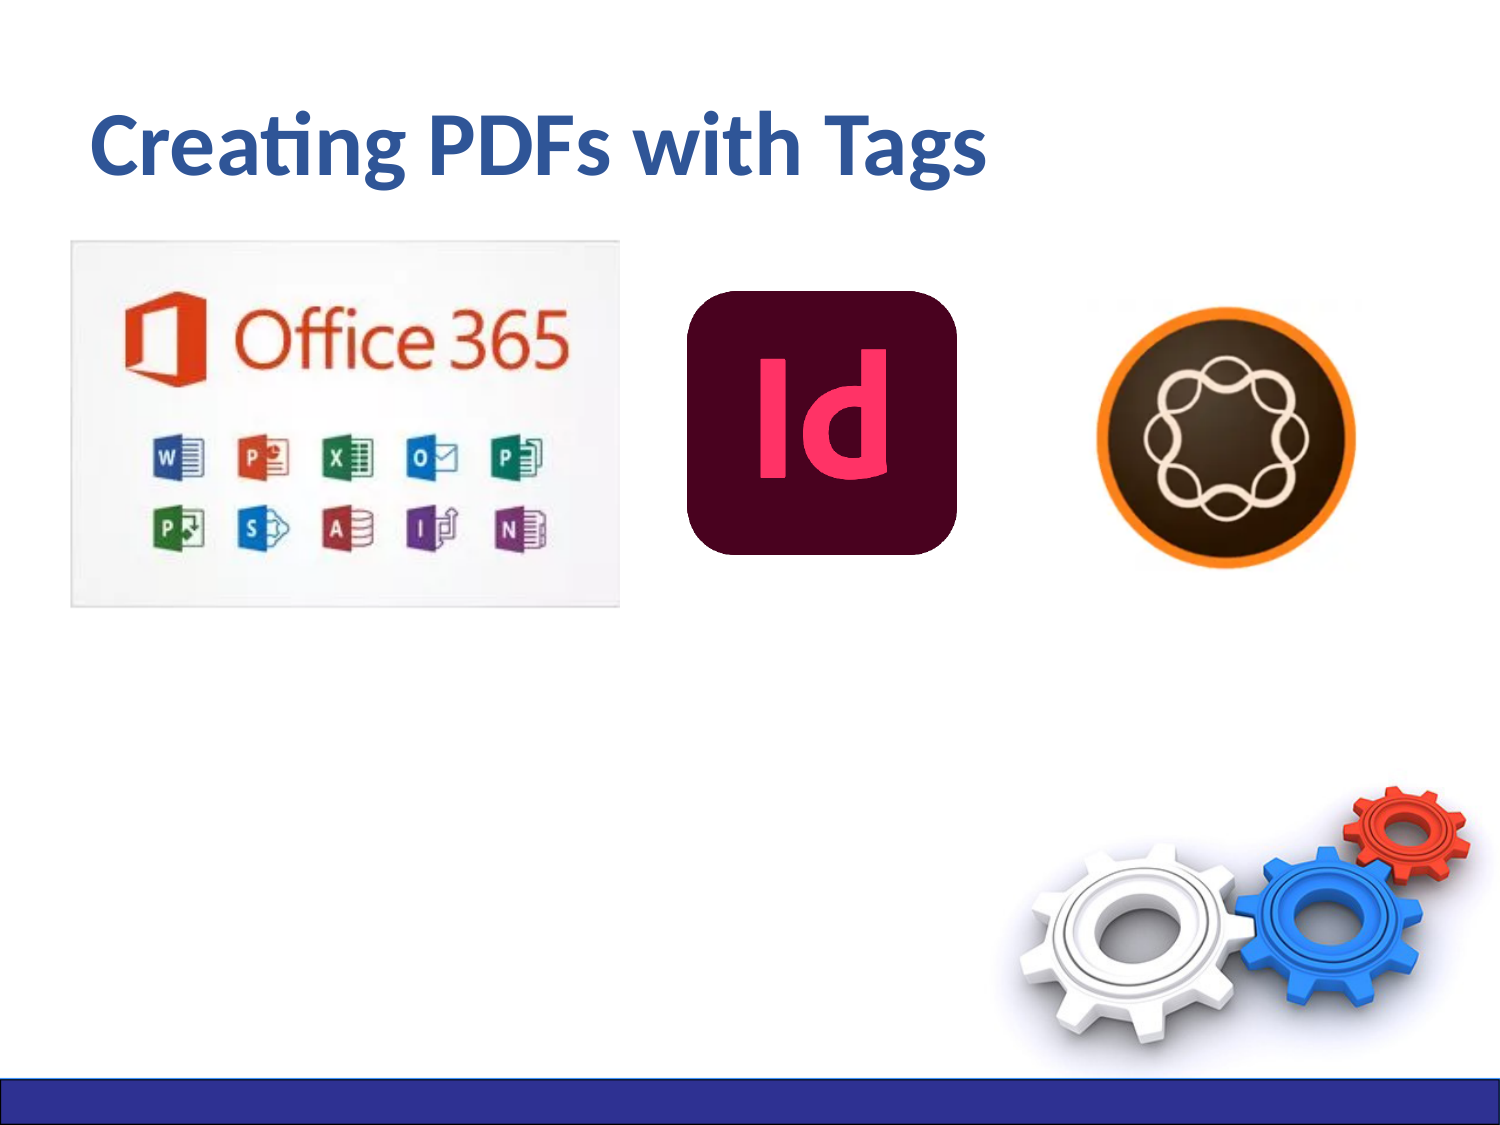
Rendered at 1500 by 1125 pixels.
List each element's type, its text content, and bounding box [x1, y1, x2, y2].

picture [0, 0, 1500, 1125]
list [68, 236, 620, 610]
title Creating PDFs with Tags [75, 45, 1138, 233]
